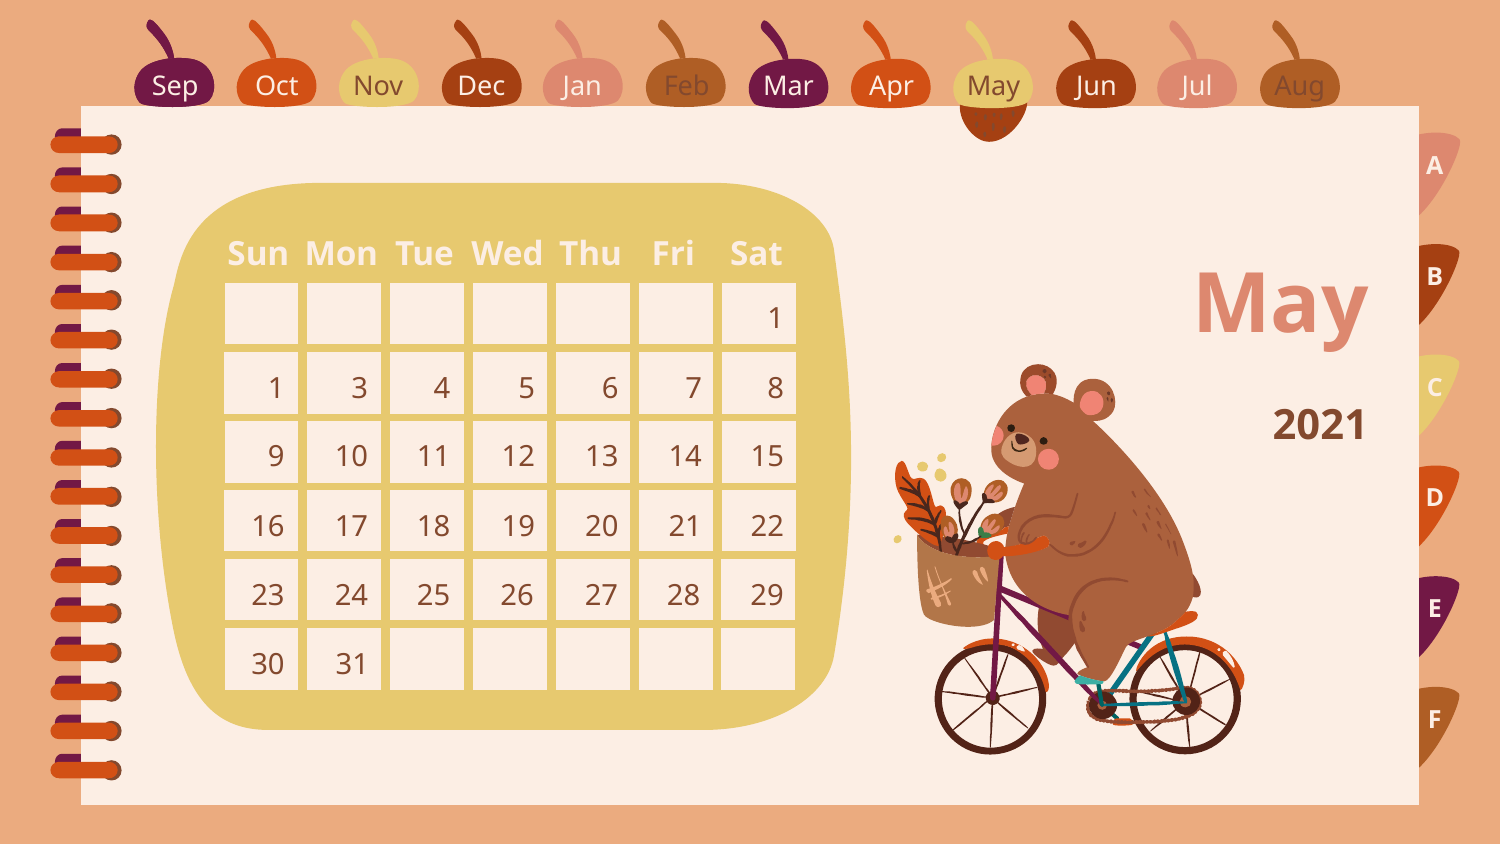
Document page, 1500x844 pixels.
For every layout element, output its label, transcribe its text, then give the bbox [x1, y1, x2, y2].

text_box C [1408, 355, 1462, 411]
text_box A [1408, 134, 1462, 190]
text_box D [1408, 466, 1462, 522]
text_box [155, 226, 199, 696]
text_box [204, 216, 811, 696]
subtitle 2021 [1081, 340, 1384, 463]
text_box E [1408, 577, 1462, 633]
text_box B [1408, 245, 1462, 300]
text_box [891, 363, 1247, 755]
text_box [204, 703, 798, 730]
text_box [210, 182, 852, 692]
text_box F [1408, 688, 1462, 743]
title May [855, 200, 1384, 365]
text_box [129, 19, 1352, 143]
